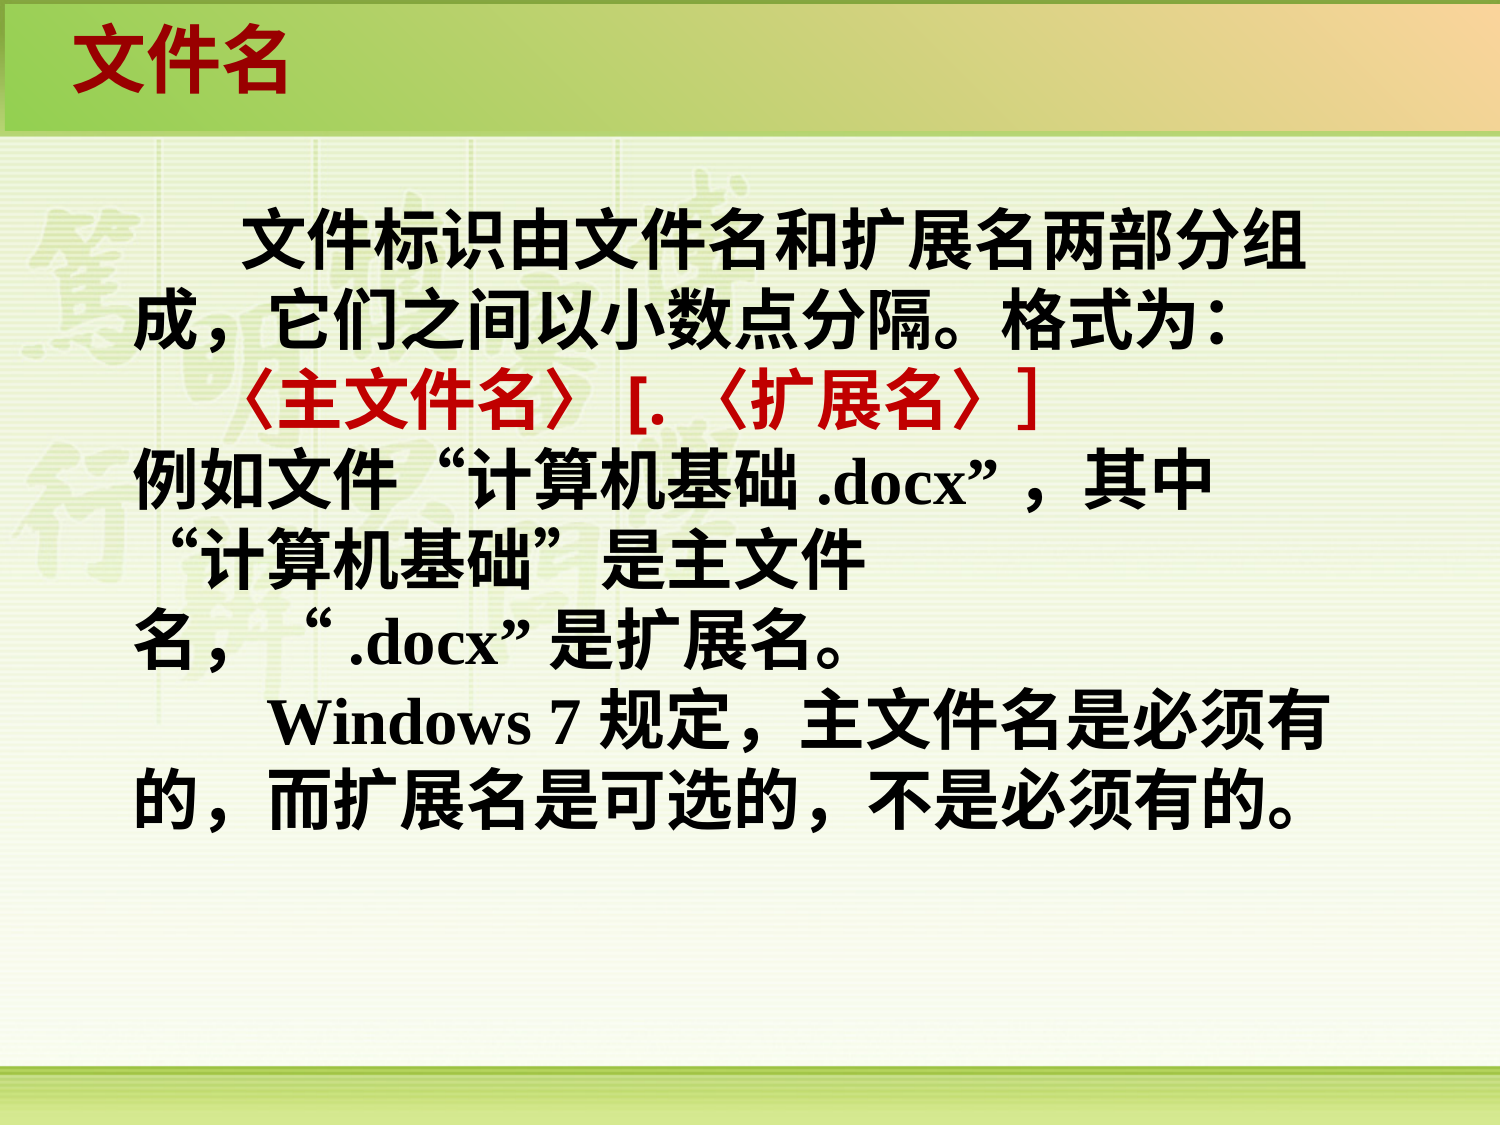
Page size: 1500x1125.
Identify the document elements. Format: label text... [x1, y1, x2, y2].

slide_number [112, 1025, 425, 1100]
text_box 文件标识由文件名和扩展名两部分组成，它们之间以小数点分隔。格式为： 〈主文件名〉[.〈扩展名〉］ 例如文件“计算机基础.docx”，其中“计算机基础”是主文件名，“.docx”是扩展名。 Windows 7规定，主文件名是必须有的，而扩展名是可选的，不是必须有的。 [117, 190, 1359, 845]
picture [0, 0, 1500, 1125]
text_box 文件名 [4, 4, 1500, 131]
slide_number [1074, 1025, 1388, 1100]
